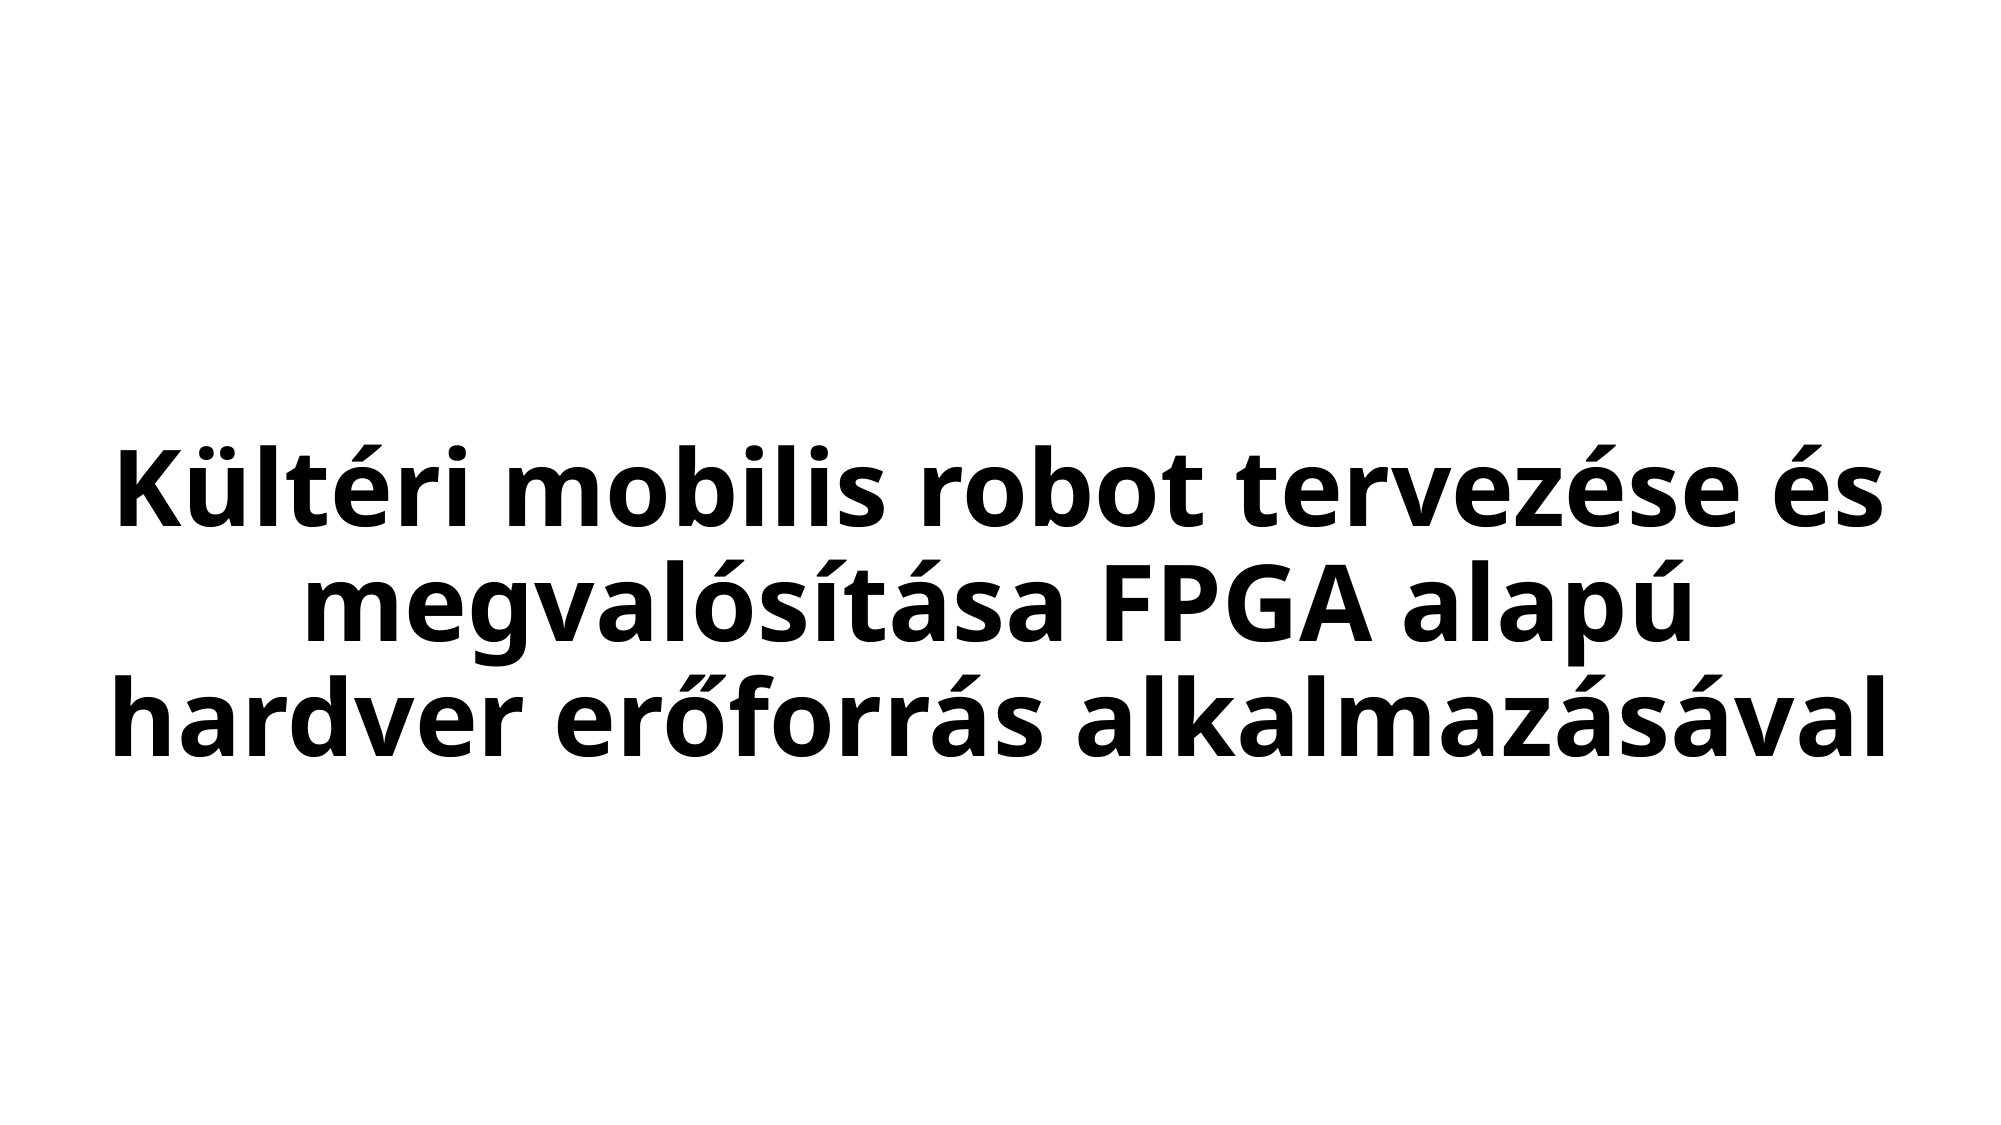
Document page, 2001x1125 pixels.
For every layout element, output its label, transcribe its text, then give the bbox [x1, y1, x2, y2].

title Kültéri mobilis robot tervezése és megvalósítása FPGA alapú hardver erőforrás alkalmazásával [77, 351, 1923, 787]
